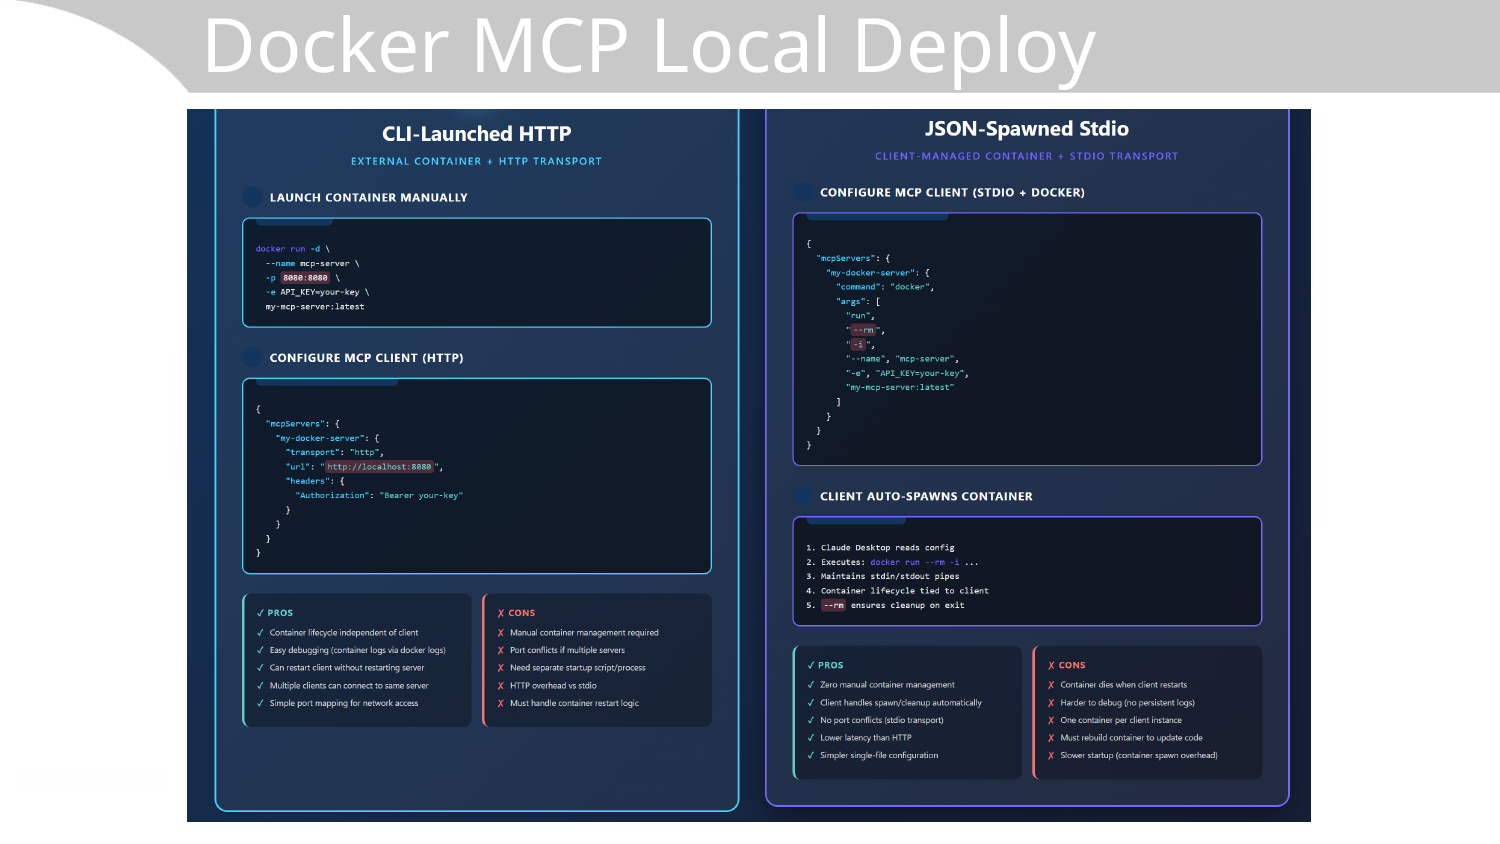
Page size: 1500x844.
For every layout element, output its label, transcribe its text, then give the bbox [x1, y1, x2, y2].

title Docker MCP Local Deploy Patterns [186, 0, 1425, 82]
picture [0, 0, 1500, 844]
